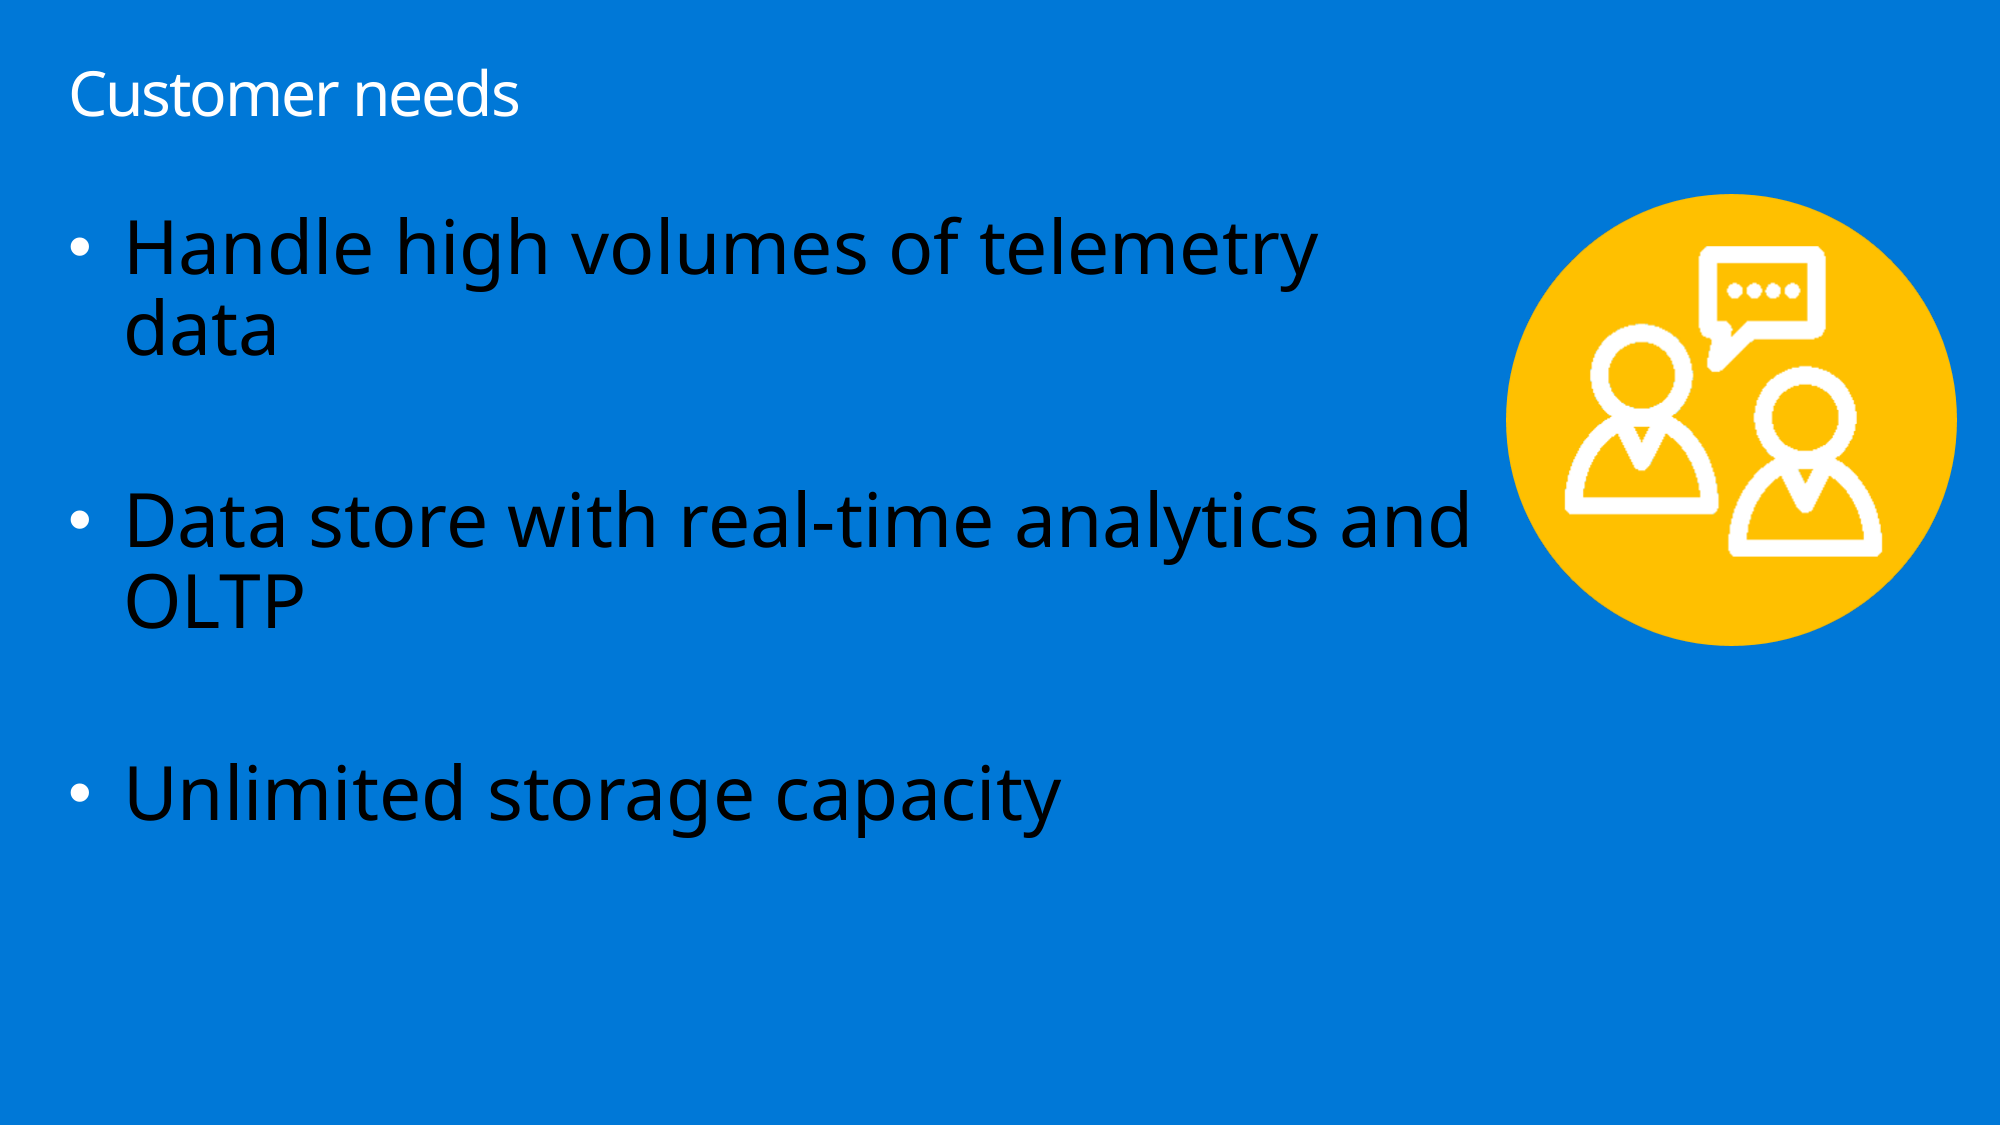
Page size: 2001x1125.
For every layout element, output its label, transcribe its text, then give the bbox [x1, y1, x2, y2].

picture [1505, 194, 1957, 646]
list Handle high volumes of telemetry data Data store with real-time analytics and OLTP Unlimited storage capacity [44, 195, 1507, 1077]
title Customer needs [44, 47, 1957, 195]
